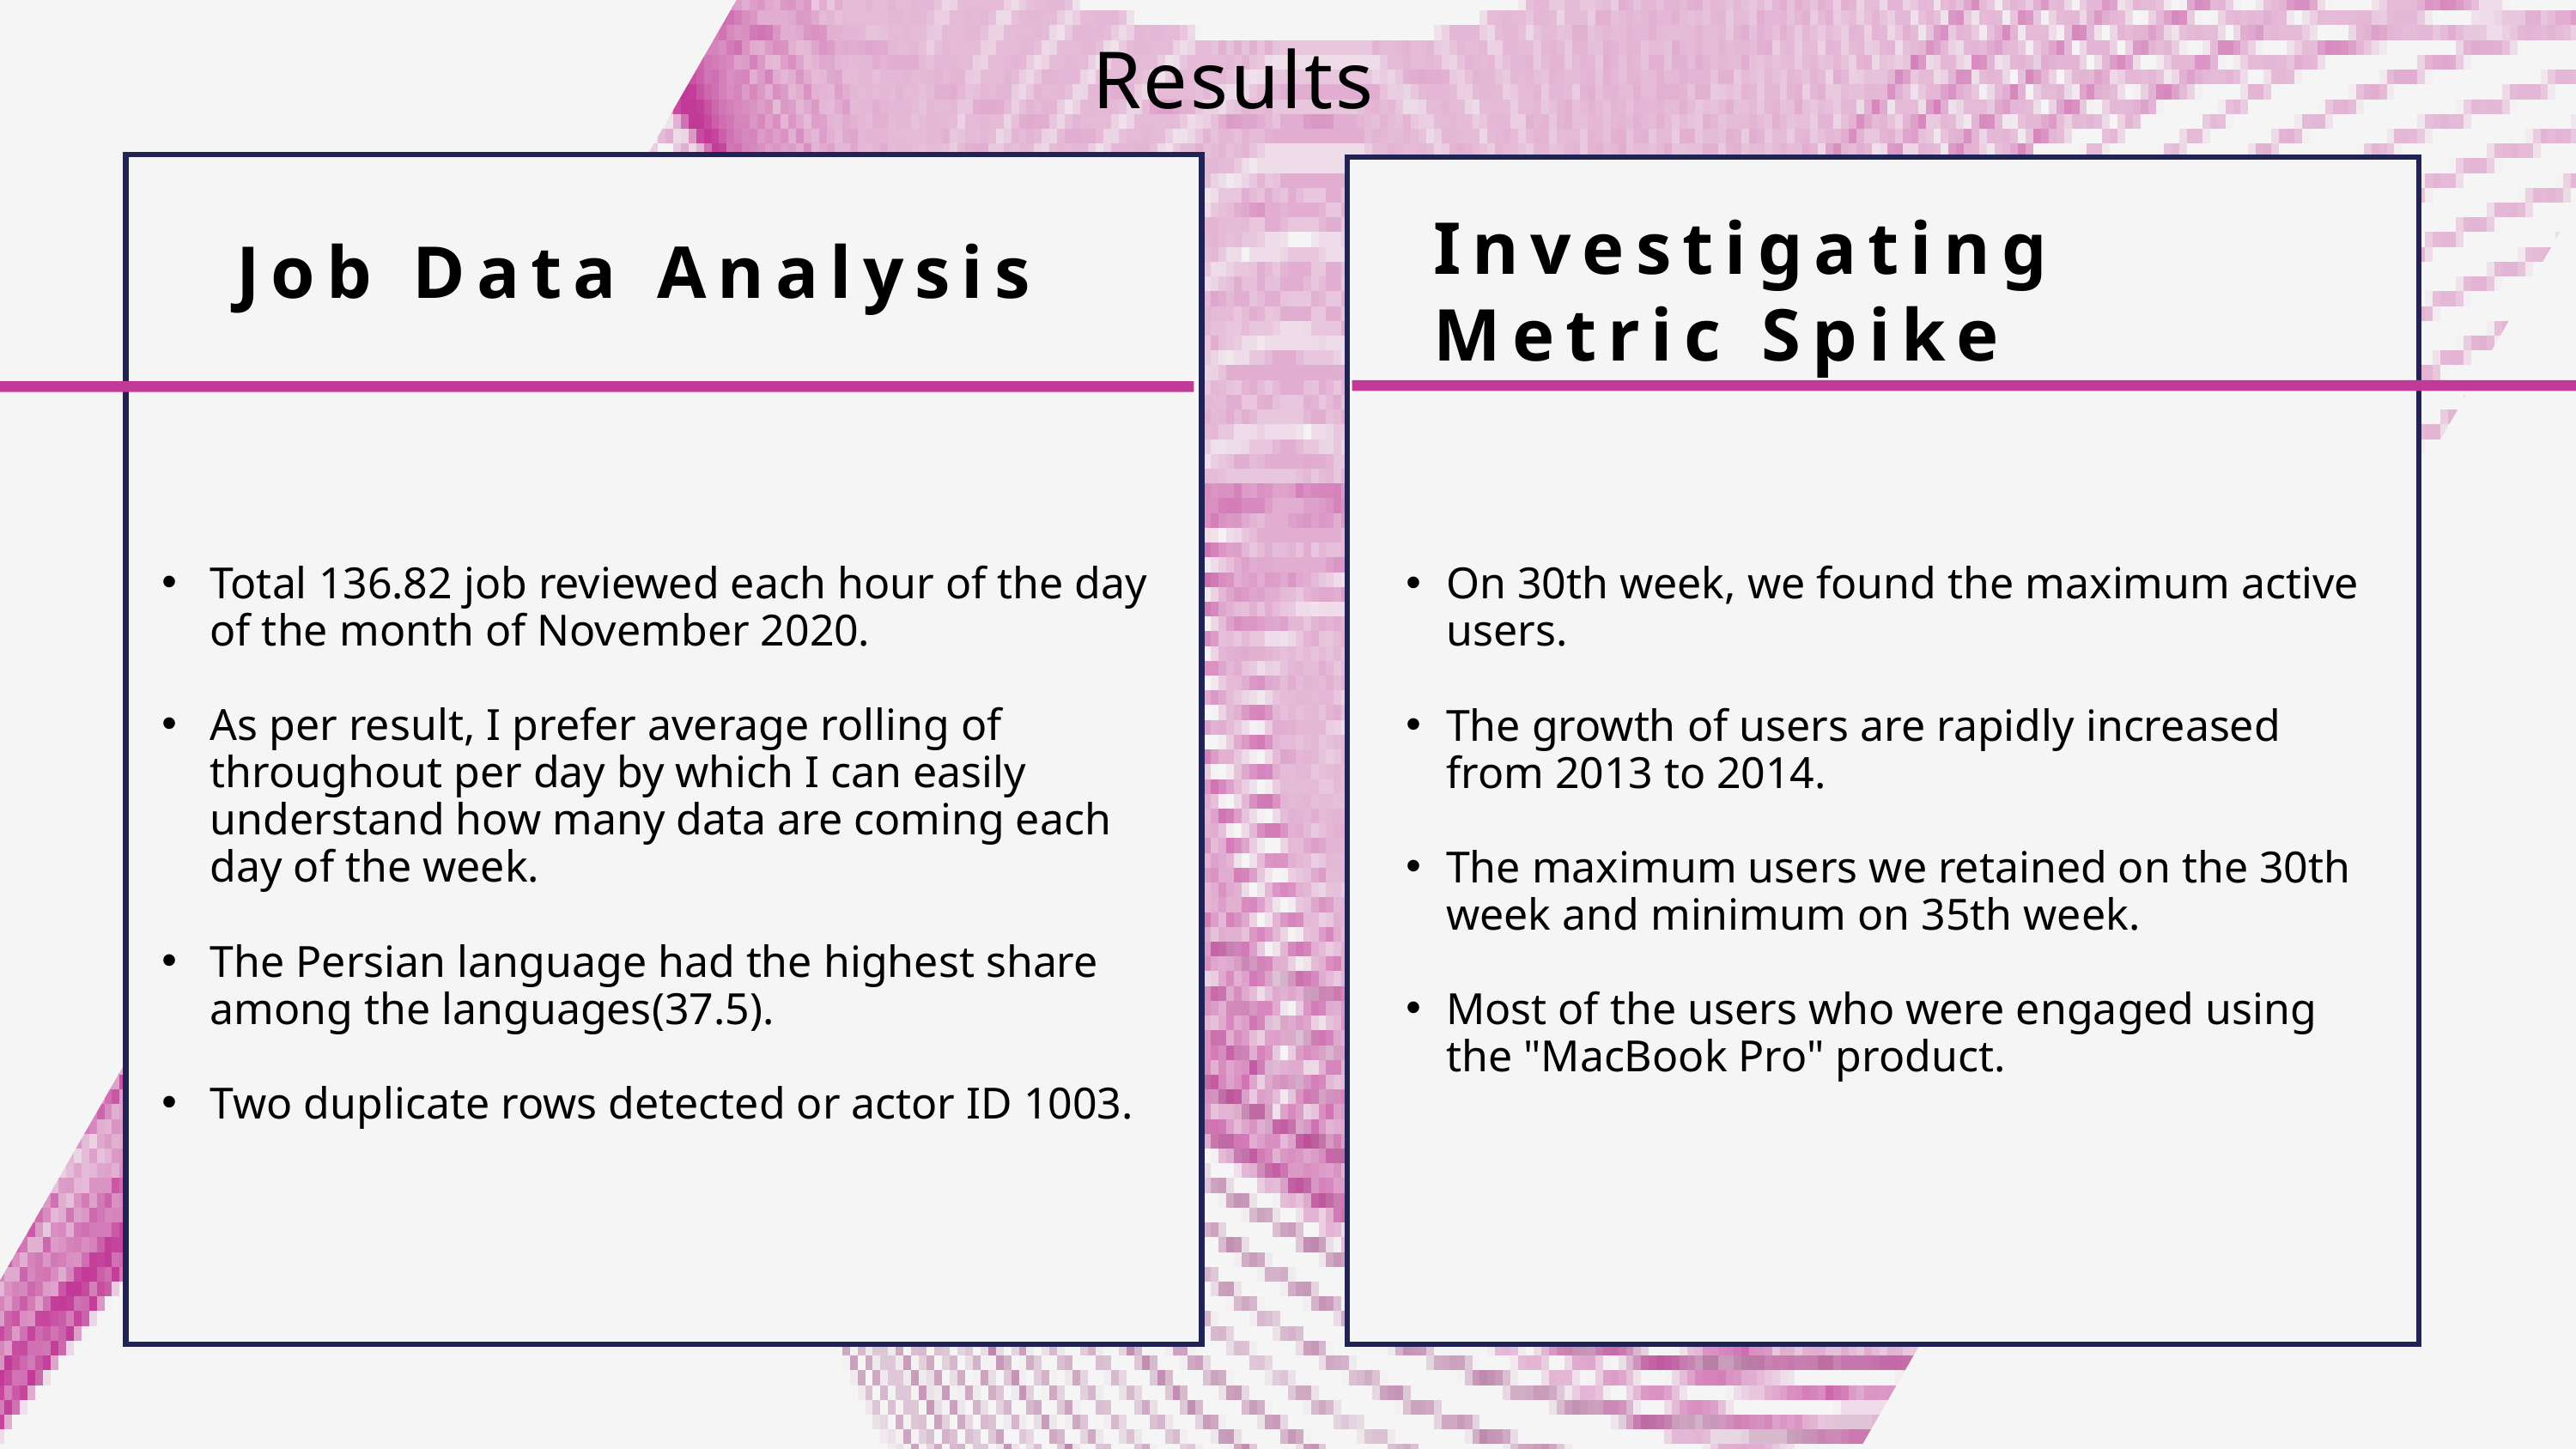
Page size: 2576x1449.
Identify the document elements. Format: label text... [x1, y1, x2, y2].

text_box [0, 0, 2576, 1449]
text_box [125, 155, 1202, 1345]
text_box Results [1092, 37, 1838, 124]
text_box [1347, 156, 2420, 1345]
